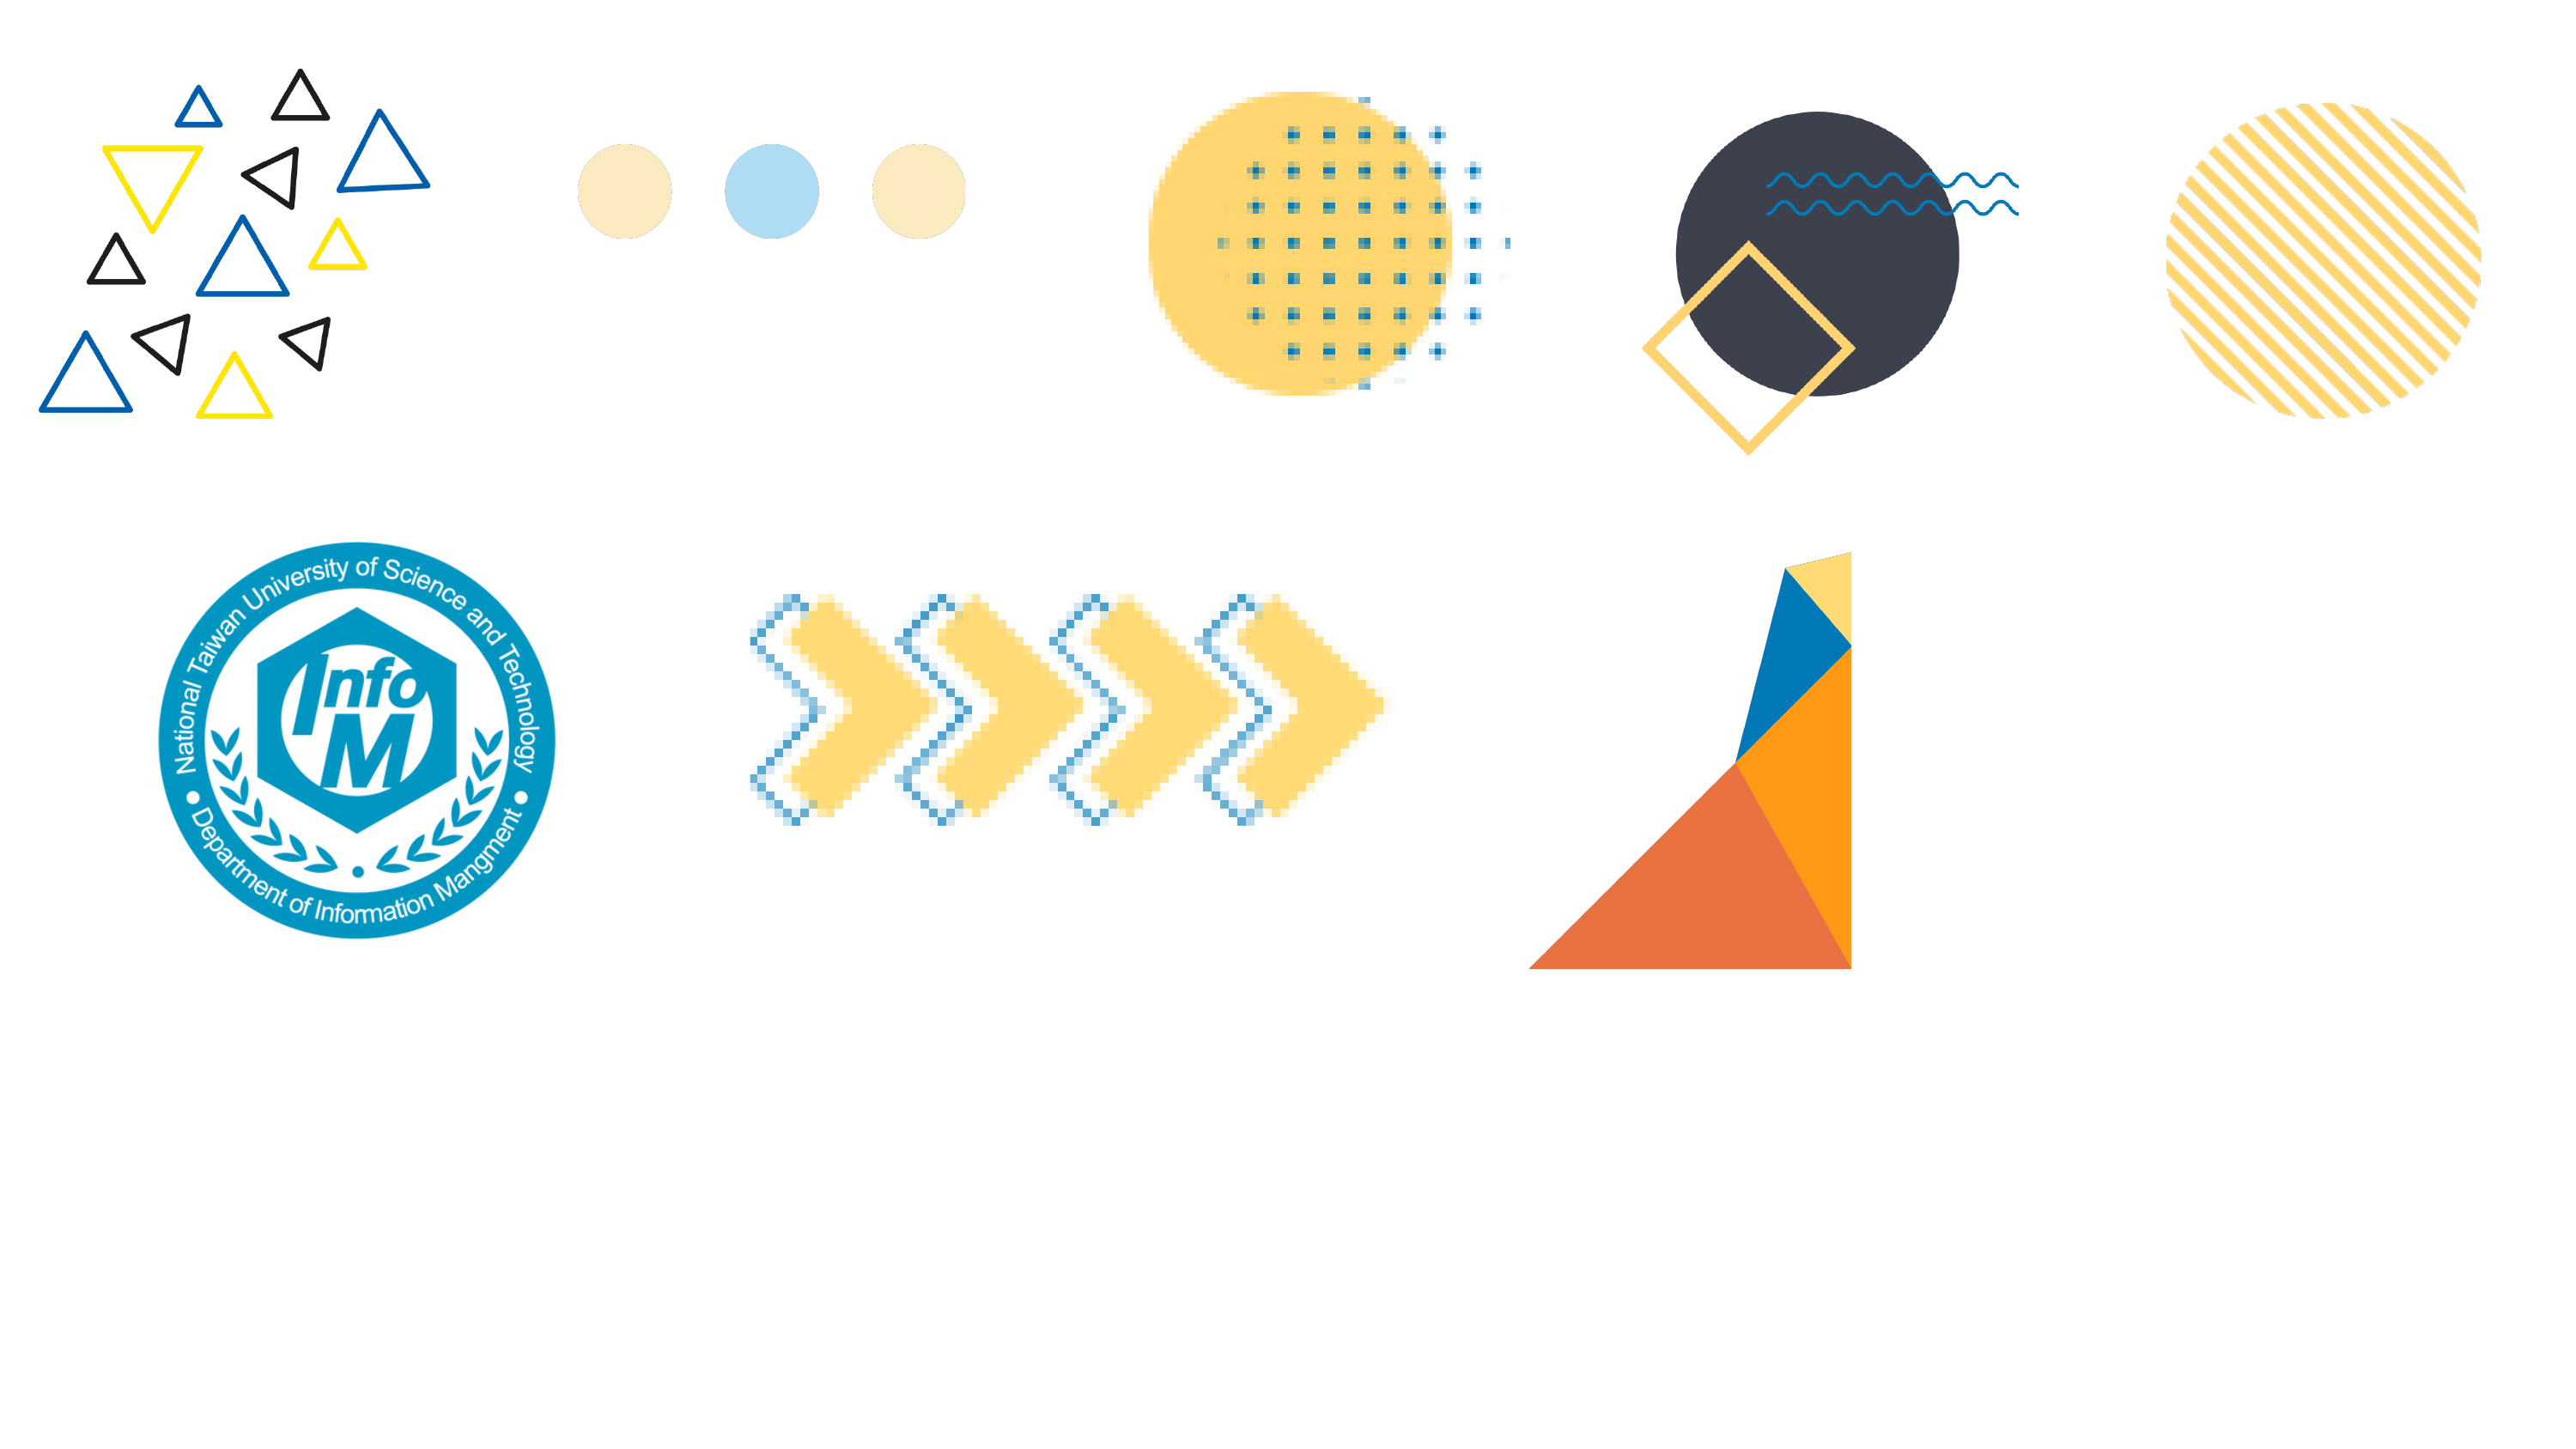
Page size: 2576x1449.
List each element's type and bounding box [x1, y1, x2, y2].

text_box [1641, 112, 2019, 456]
text_box [750, 594, 1392, 826]
text_box [1528, 552, 1852, 969]
text_box [2166, 103, 2482, 419]
text_box [578, 144, 966, 239]
text_box [1148, 92, 1511, 396]
text_box [144, 531, 567, 954]
text_box [38, 68, 431, 419]
